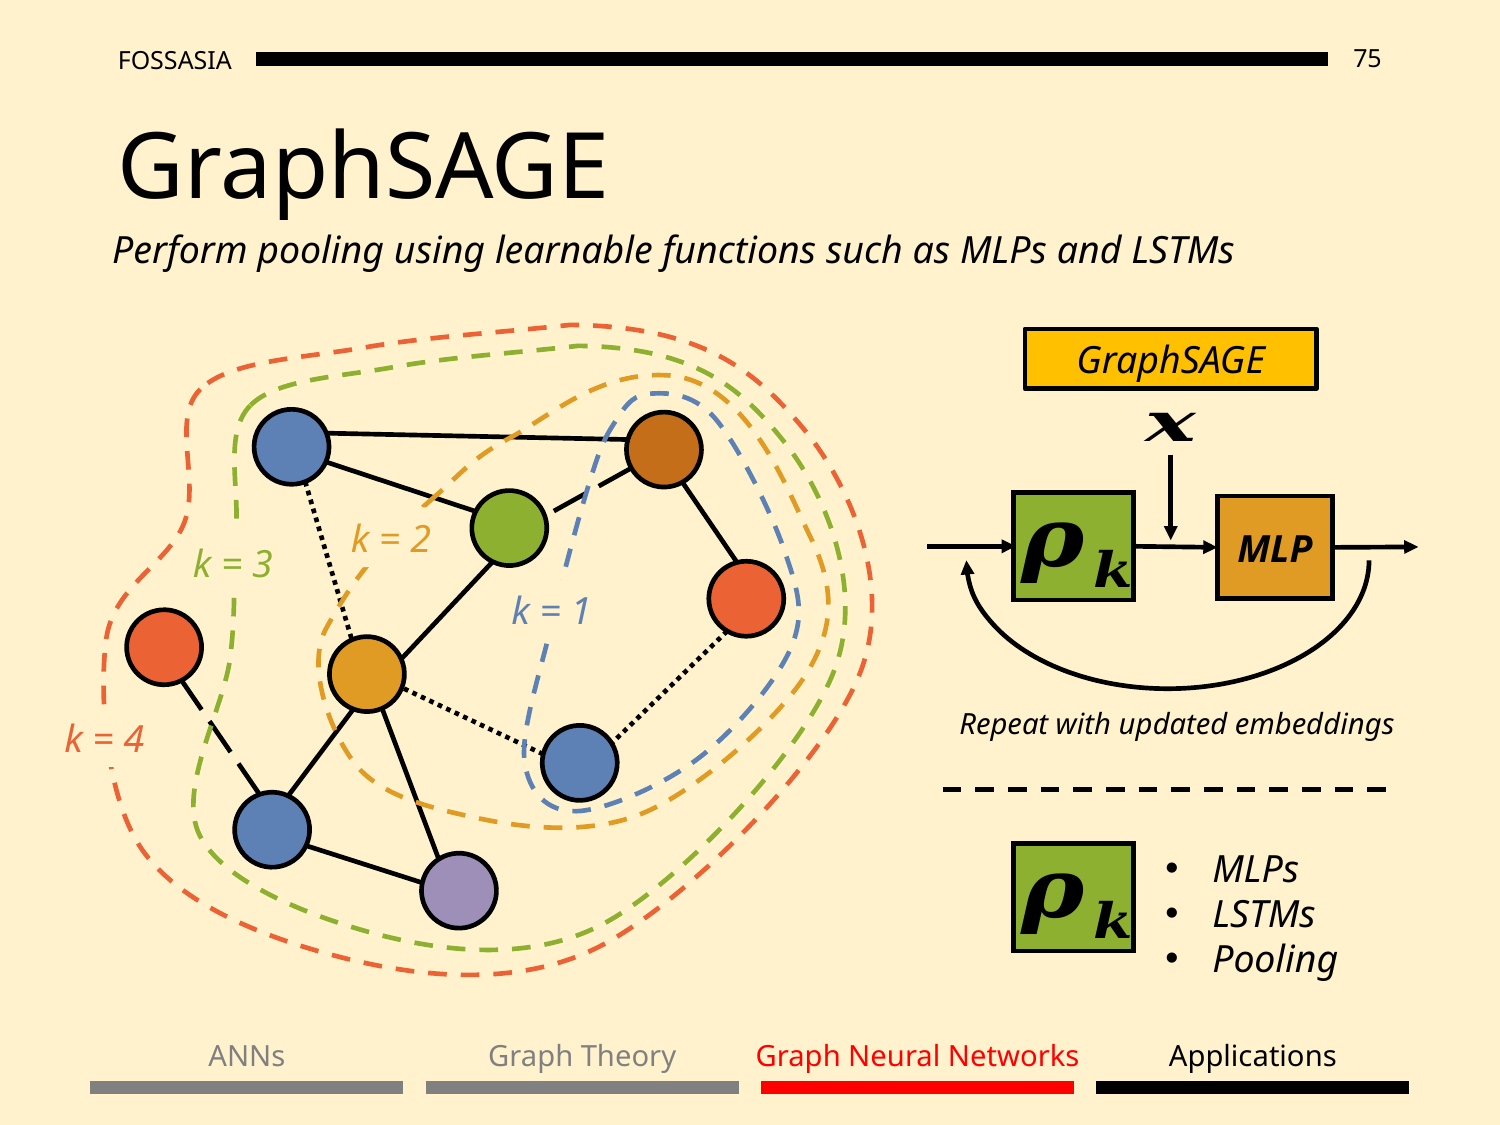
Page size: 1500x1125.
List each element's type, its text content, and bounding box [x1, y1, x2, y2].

text_box Repeat with updated embeddings [944, 697, 1410, 748]
text_box Perform pooling using learnable functions such as MLPs and LSTMs [97, 218, 1250, 278]
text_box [90, 1029, 1410, 1088]
text_box MLPs LSTMs Pooling [1150, 837, 1354, 988]
title GraphSAGE [103, 59, 1397, 278]
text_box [45, 324, 873, 975]
text_box [961, 560, 1370, 690]
text_box MLP [1216, 495, 1334, 560]
text_box GraphSAGE [1024, 328, 1317, 389]
